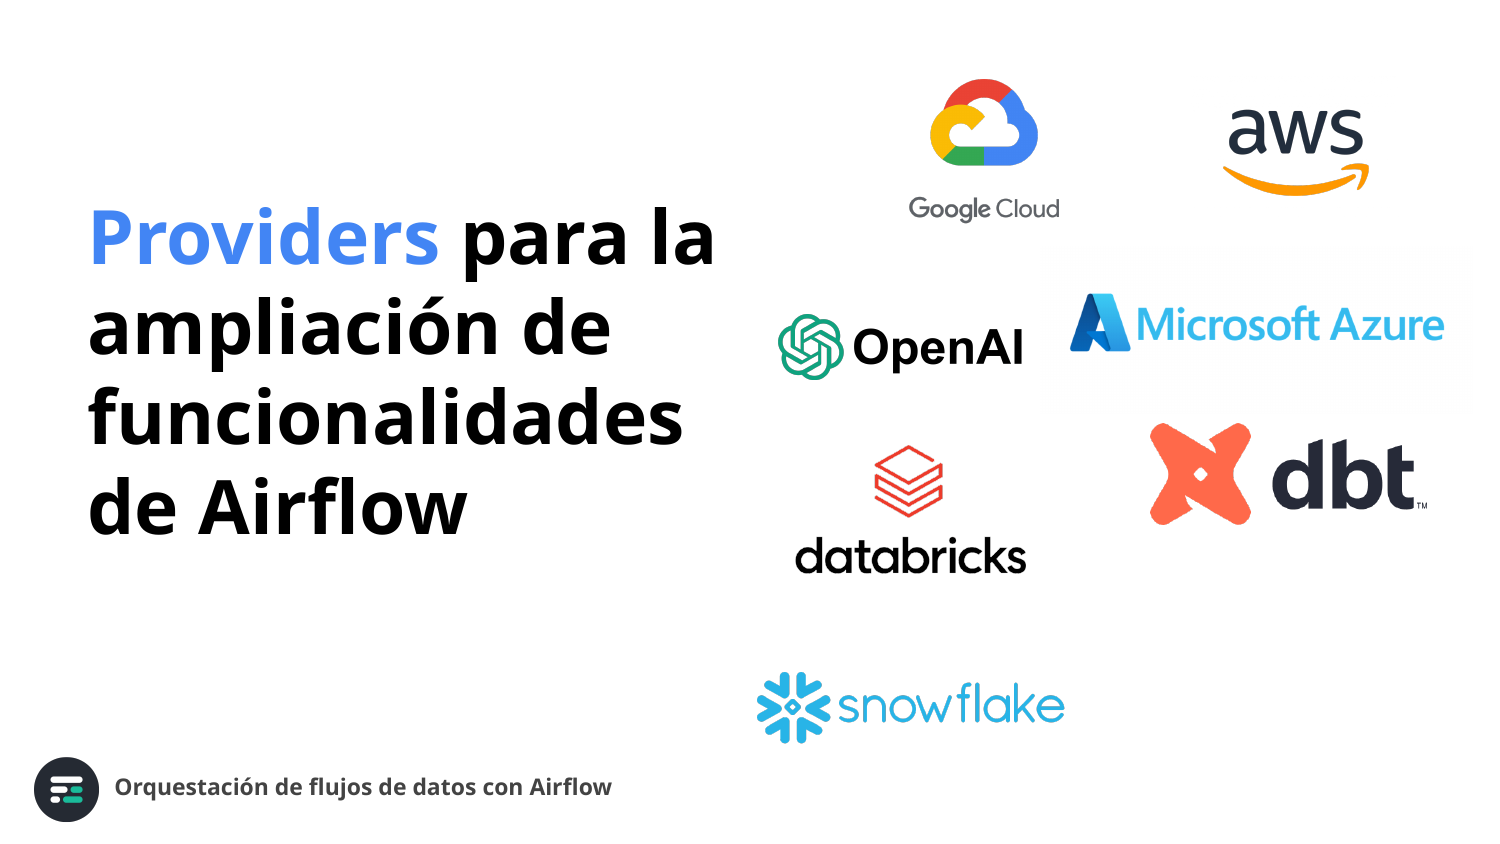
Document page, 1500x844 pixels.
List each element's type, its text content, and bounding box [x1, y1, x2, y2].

picture [762, 431, 1059, 587]
picture [816, 56, 1151, 245]
picture [727, 614, 1094, 808]
picture [33, 756, 100, 823]
picture [778, 313, 1022, 381]
title Providers para la ampliación de funcionalidades de Airflow [72, 111, 790, 628]
picture [1039, 246, 1473, 414]
text_box Orquestación de flujos de datos con Airflow [104, 759, 649, 815]
picture [1150, 423, 1427, 525]
picture [1190, 73, 1400, 229]
